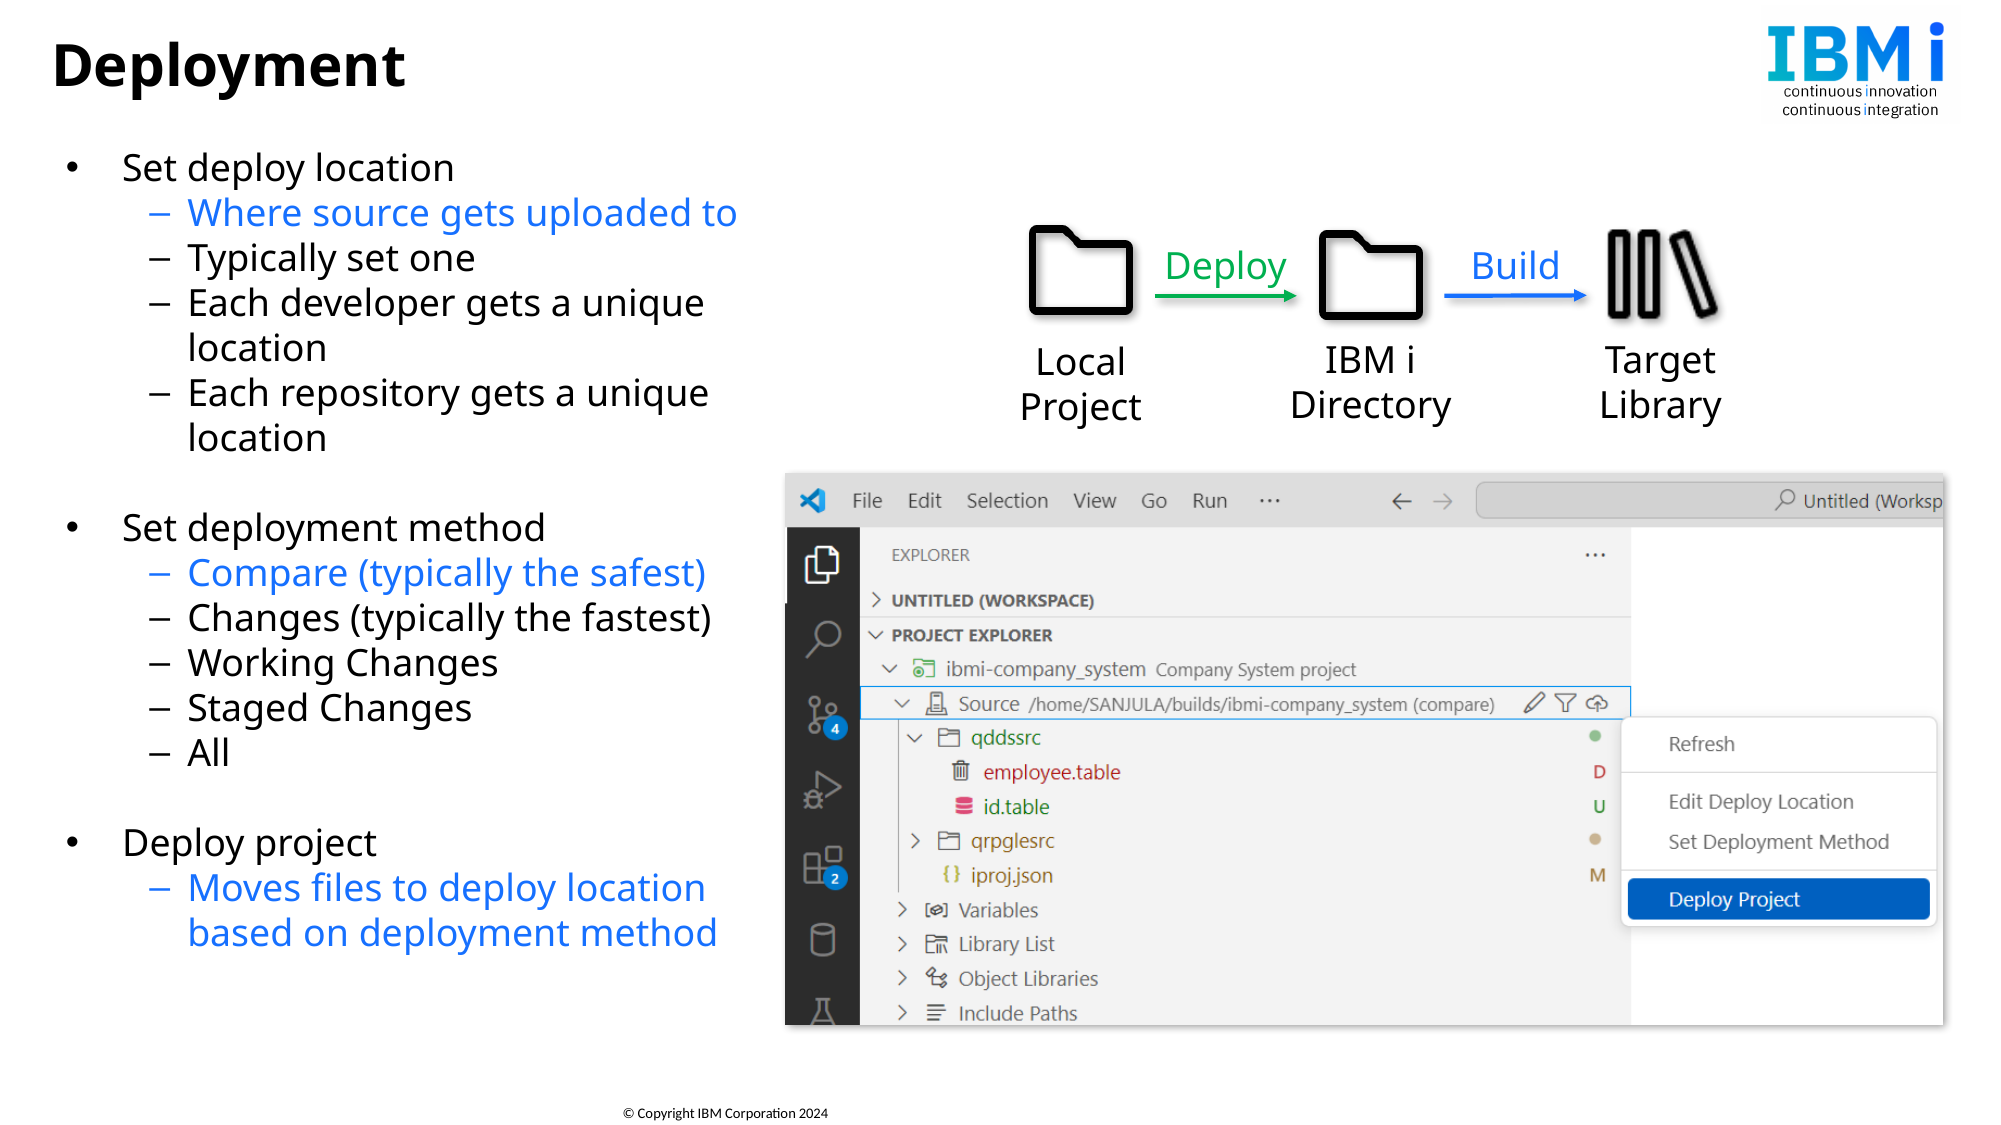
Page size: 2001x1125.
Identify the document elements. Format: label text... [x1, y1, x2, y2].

list Set deploy location Where source gets uploaded to Typically set one Each developer gets a unique location Each repository gets a unique location Set deployment method Compare (typically the safest) Changes (typically the fastest) Working Changes Staged Changes All Deploy project Moves files to deploy location based on deployment method [51, 136, 773, 1025]
text_box Build [1435, 234, 1596, 295]
picture [784, 472, 1943, 1025]
picture [1761, 5, 1961, 124]
text_box Target Library [1536, 328, 1784, 433]
text_box Deploy [1145, 234, 1306, 295]
picture [1601, 215, 1720, 334]
picture [1021, 209, 1141, 329]
title Deployment [51, 36, 1721, 101]
text_box Local Project [957, 330, 1205, 436]
picture [1311, 215, 1430, 334]
text_box IBM i Directory [1247, 328, 1495, 433]
